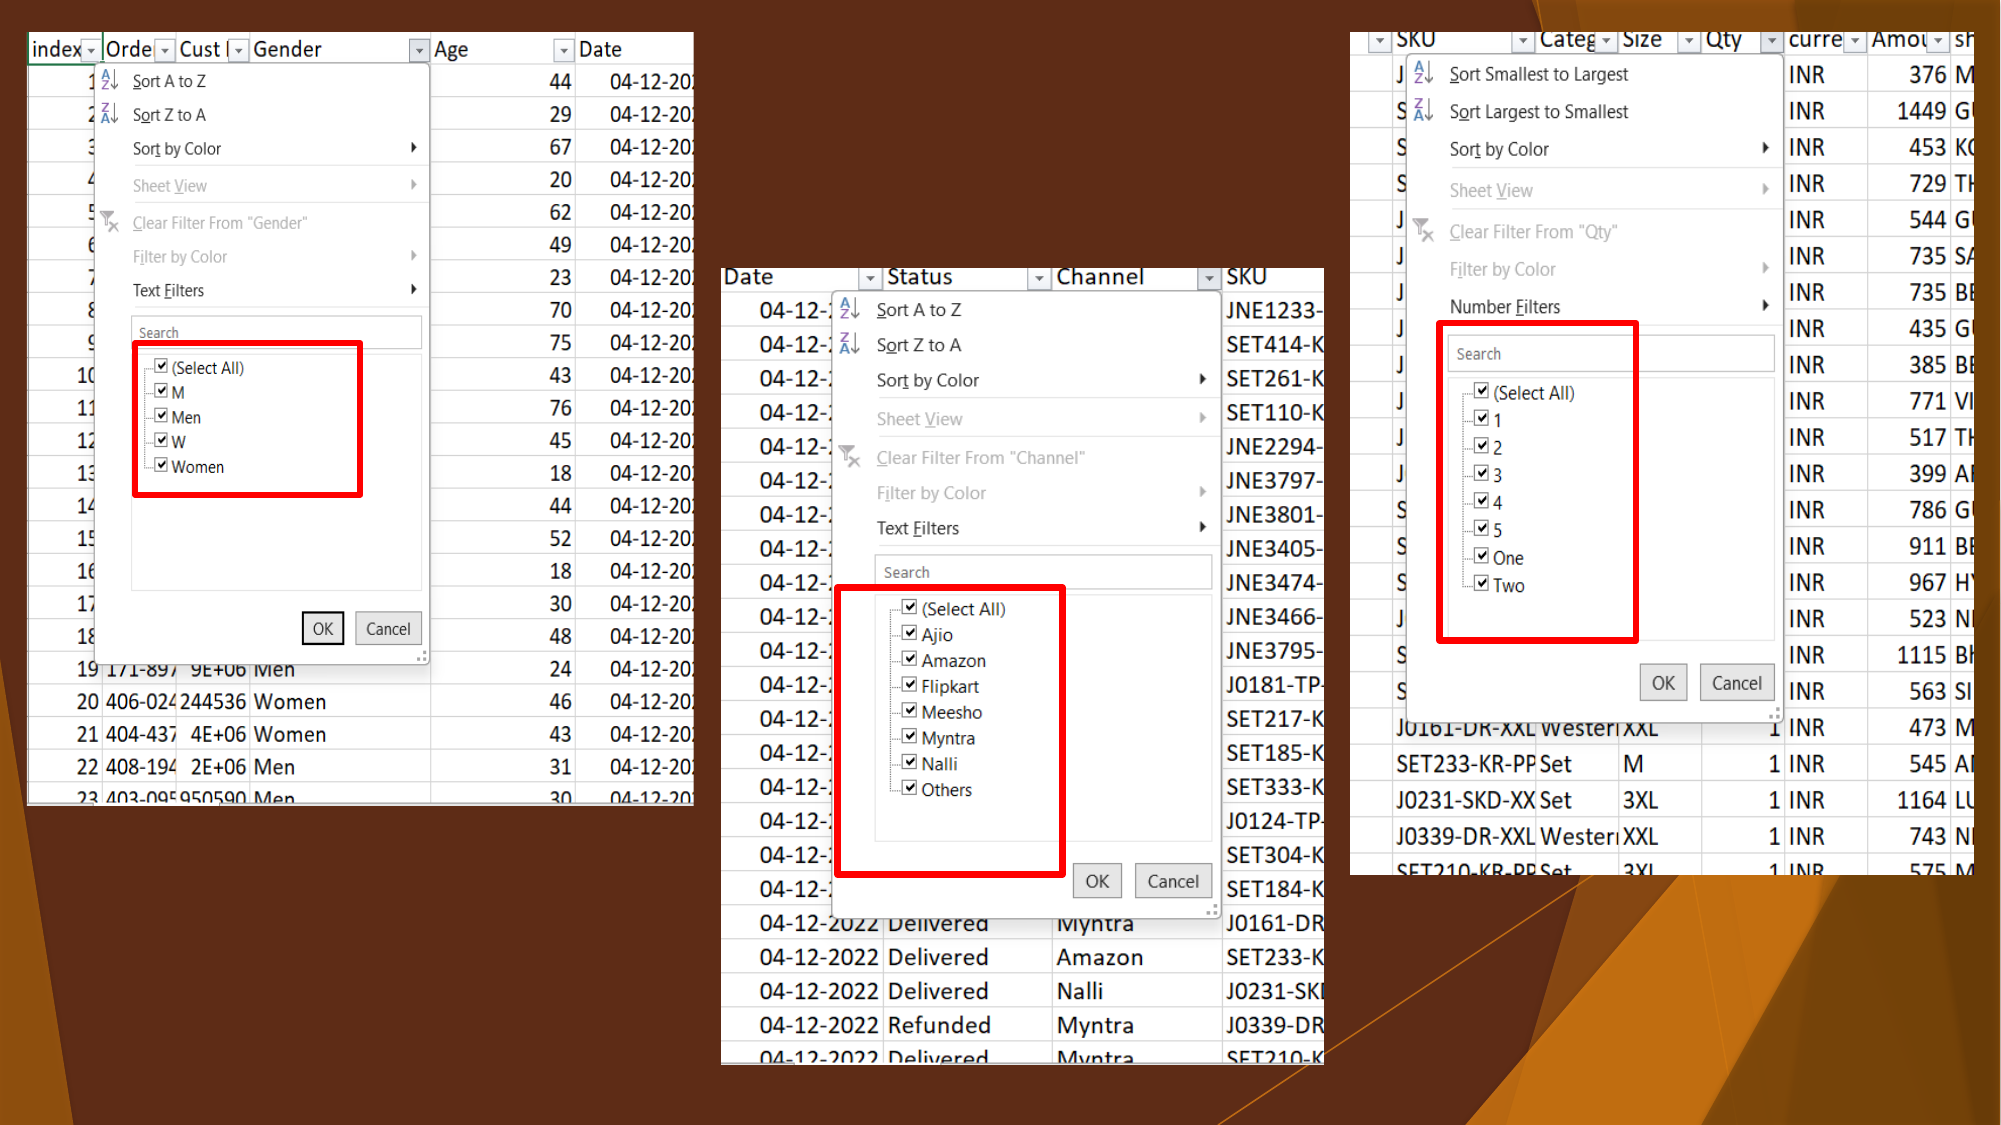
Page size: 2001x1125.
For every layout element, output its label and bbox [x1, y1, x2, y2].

picture [26, 31, 695, 807]
picture [720, 268, 1324, 1065]
picture [1349, 31, 1974, 876]
